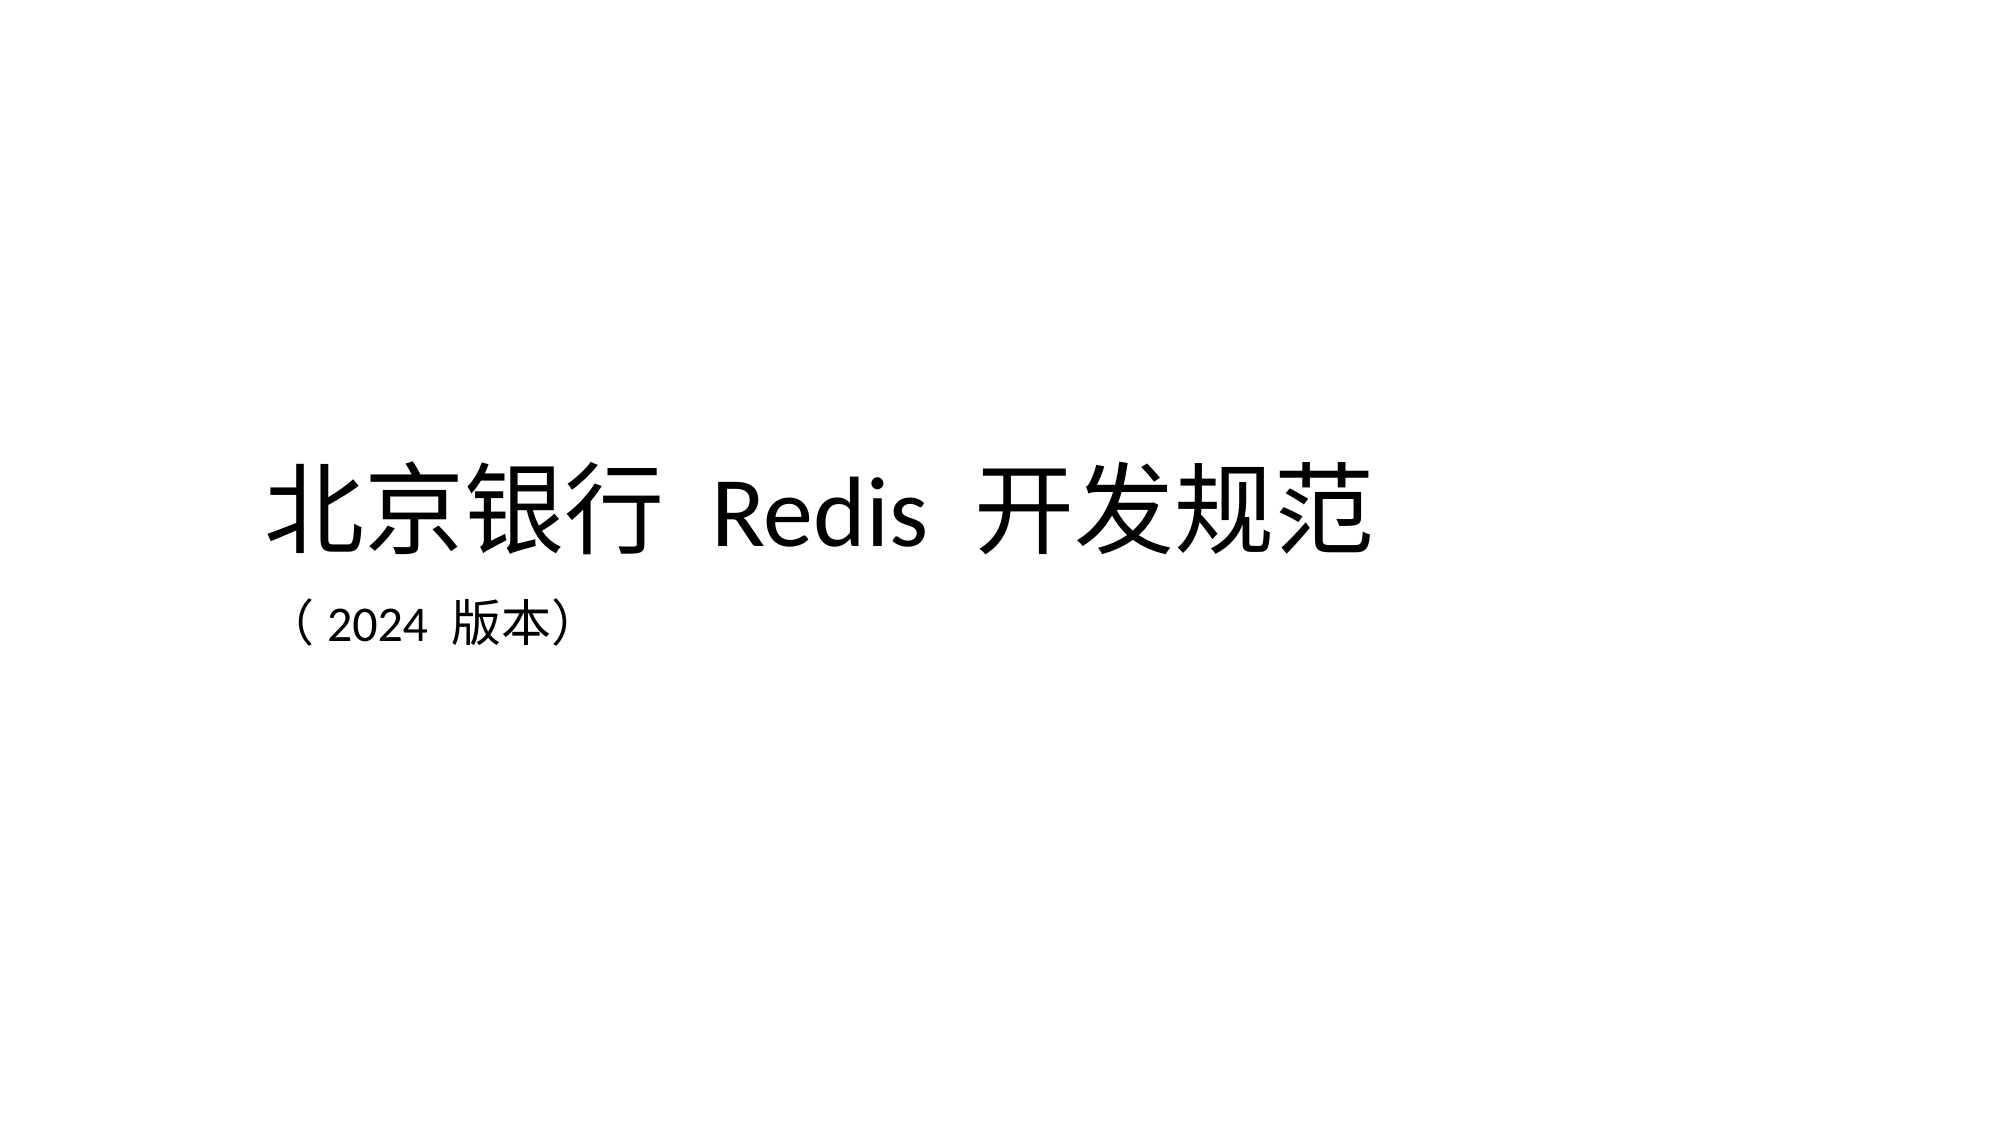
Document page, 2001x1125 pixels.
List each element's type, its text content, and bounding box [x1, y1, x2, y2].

subtitle （2024 版本） [249, 590, 1750, 863]
title 北京银行 Redis 开发规范 [249, 184, 1750, 576]
